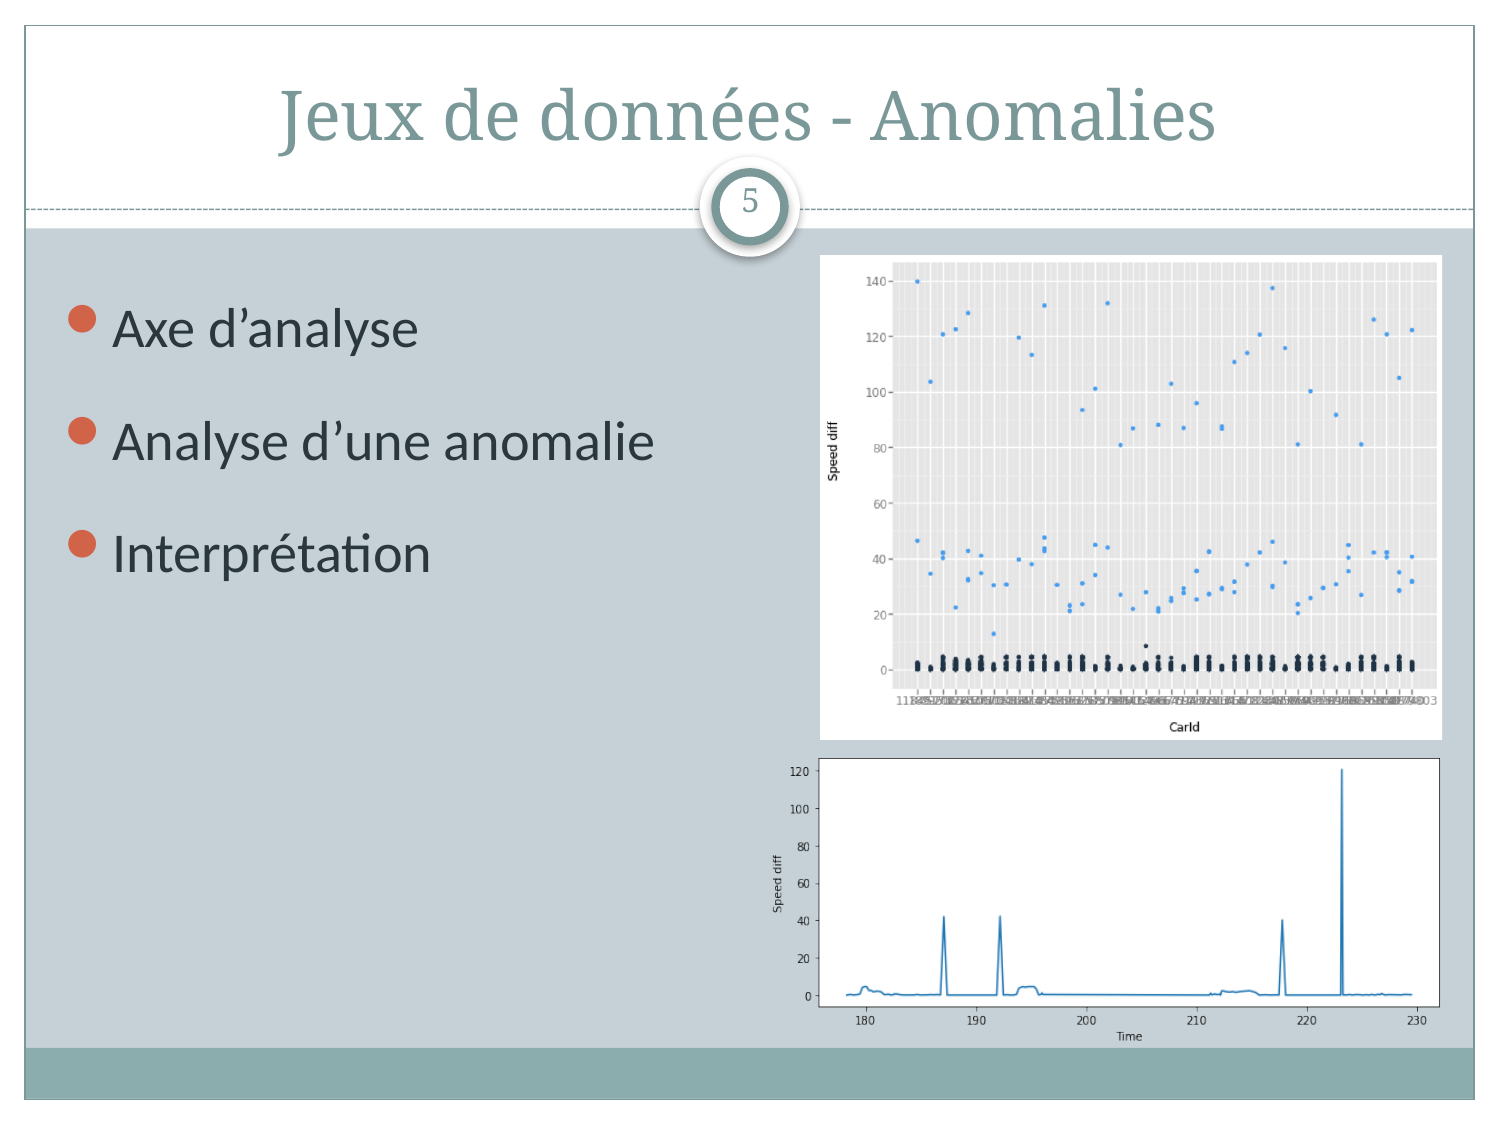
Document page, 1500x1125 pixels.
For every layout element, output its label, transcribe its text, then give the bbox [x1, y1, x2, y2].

text_box Axe d’analyse Analyse d’une anomalie Interprétation [49, 250, 1445, 1001]
picture [765, 751, 1447, 1044]
text_box Jeux de données - Anomalies [49, 37, 1450, 162]
picture [816, 255, 1443, 740]
text_box 5 [715, 160, 786, 244]
